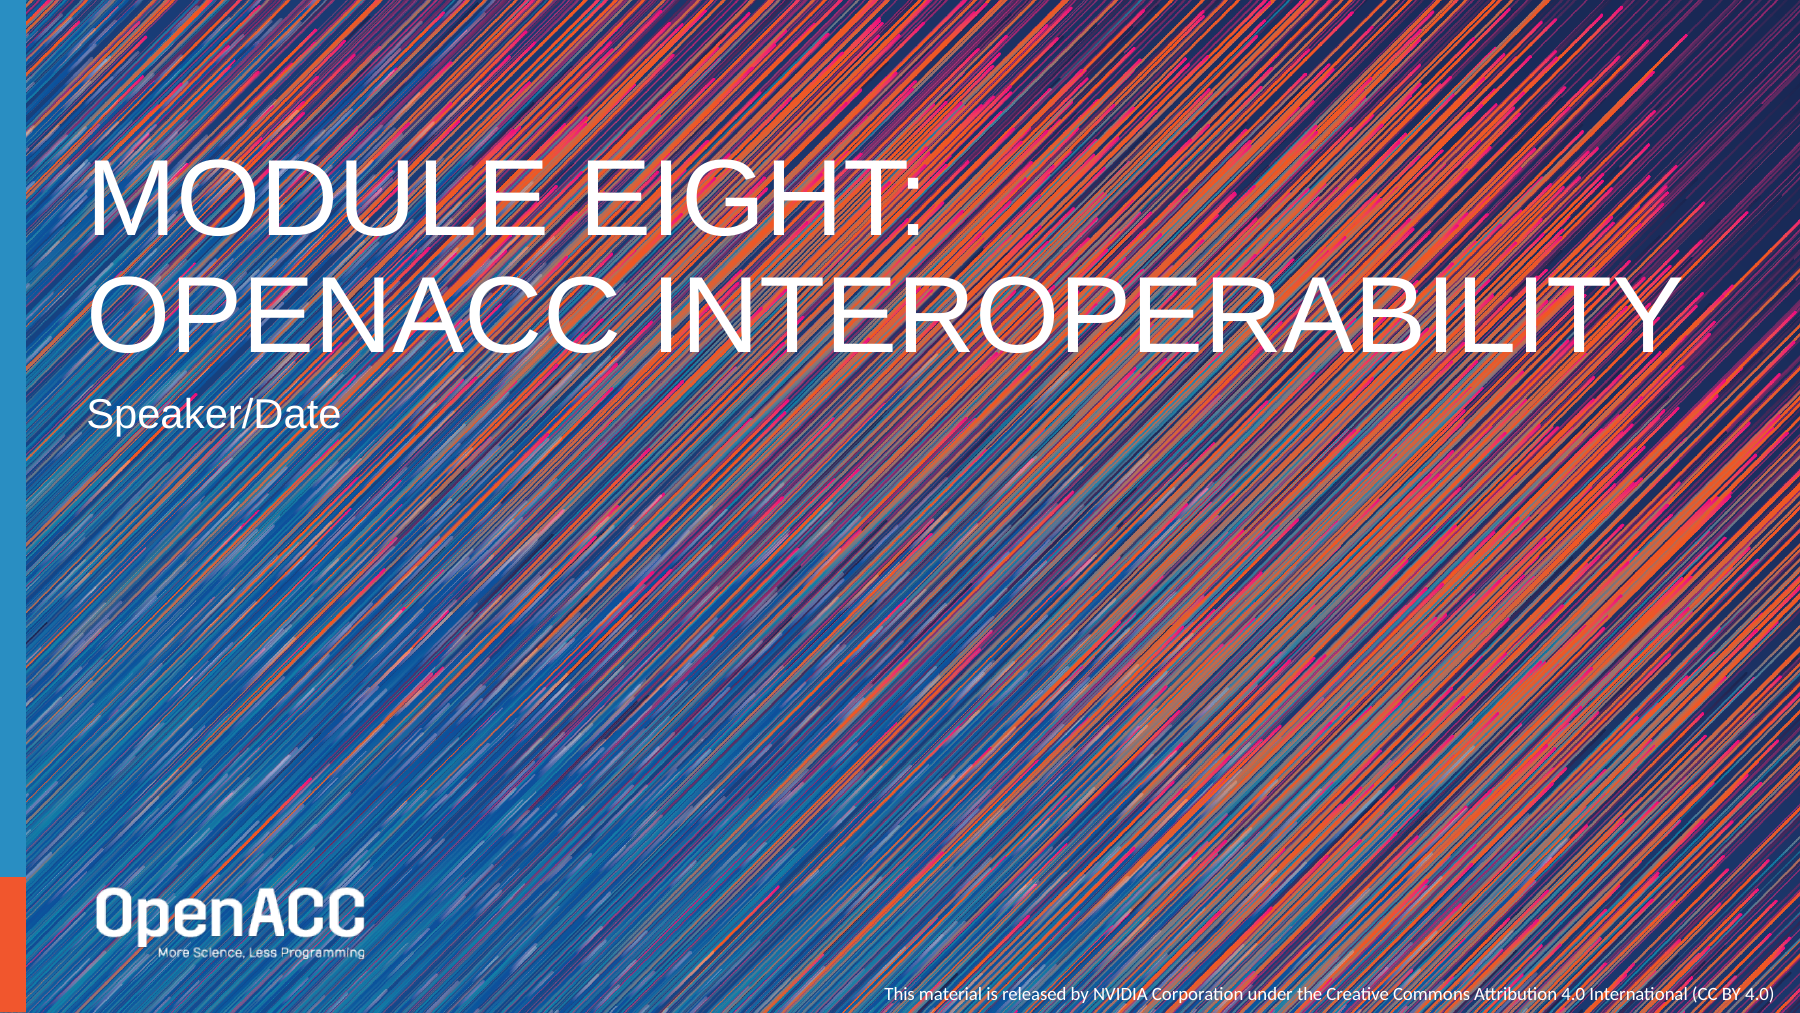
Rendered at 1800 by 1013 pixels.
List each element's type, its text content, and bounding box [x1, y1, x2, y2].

subtitle Speaker/Date [70, 385, 1544, 447]
title Module Eight: OpenACC Interoperability [70, 150, 1705, 384]
picture [26, 0, 1800, 1013]
